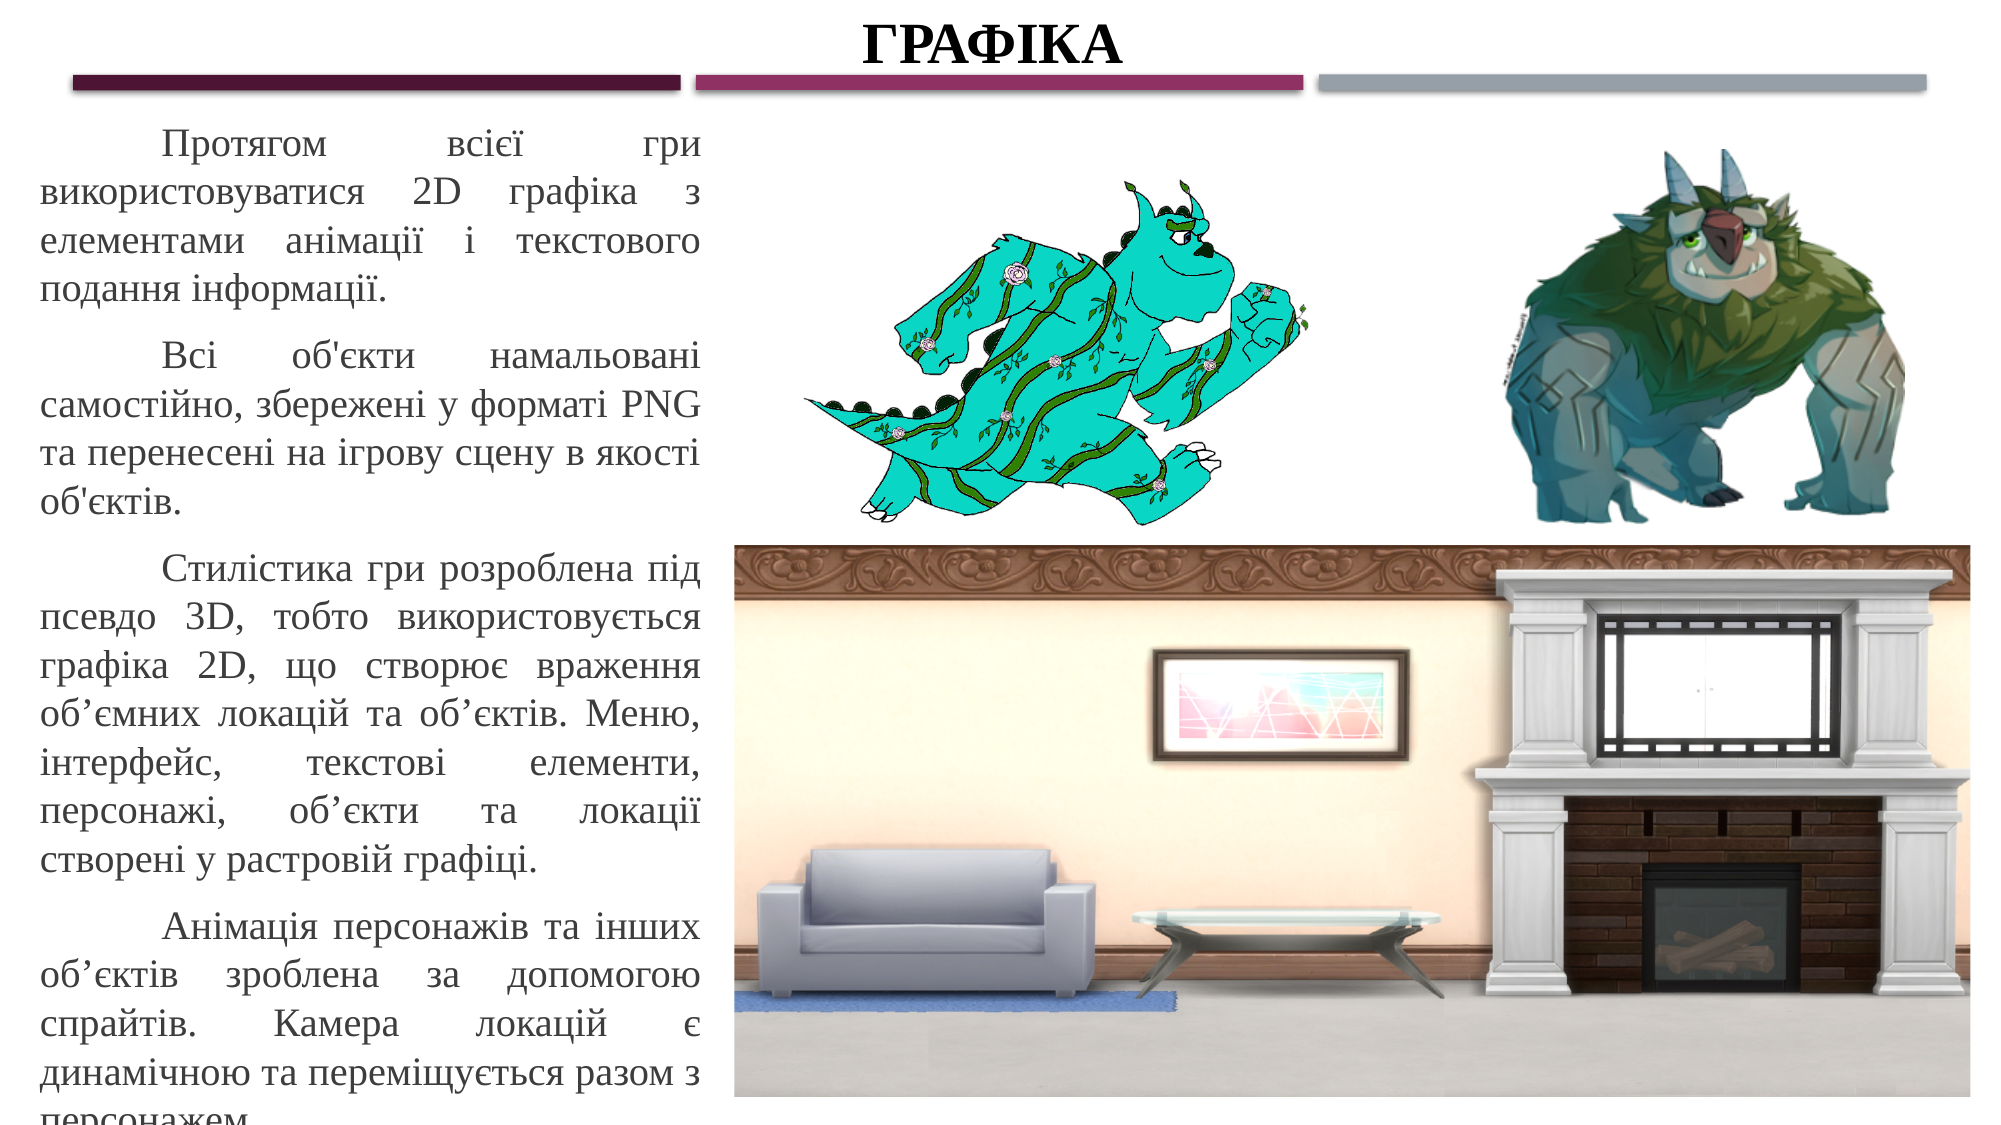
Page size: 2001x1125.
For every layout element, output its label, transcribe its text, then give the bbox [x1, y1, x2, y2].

list Протягом всієї гри використовуватися 2D графіка з елементами анімації і текстового подання інформації. Всі об'єкти намальовані самостійно, збережені у форматі PNG та перенесені на ігрову сцену в якості об'єктів. Стилістика гри розроблена під псевдо 3D, тобто використовується графіка 2D, що створює враження об’ємних локацій та об’єктів. Меню, інтерфейс, текстові елементи, персонажі, об’єкти та локації створені у растровій графіці. Анімація персонажів та інших об’єктів зроблена за допомогою спрайтів. Камера локацій є динамічною та переміщується разом з персонажем. [24, 107, 718, 1125]
picture [370, 23, 1971, 1097]
title Графіка [95, 0, 1905, 83]
